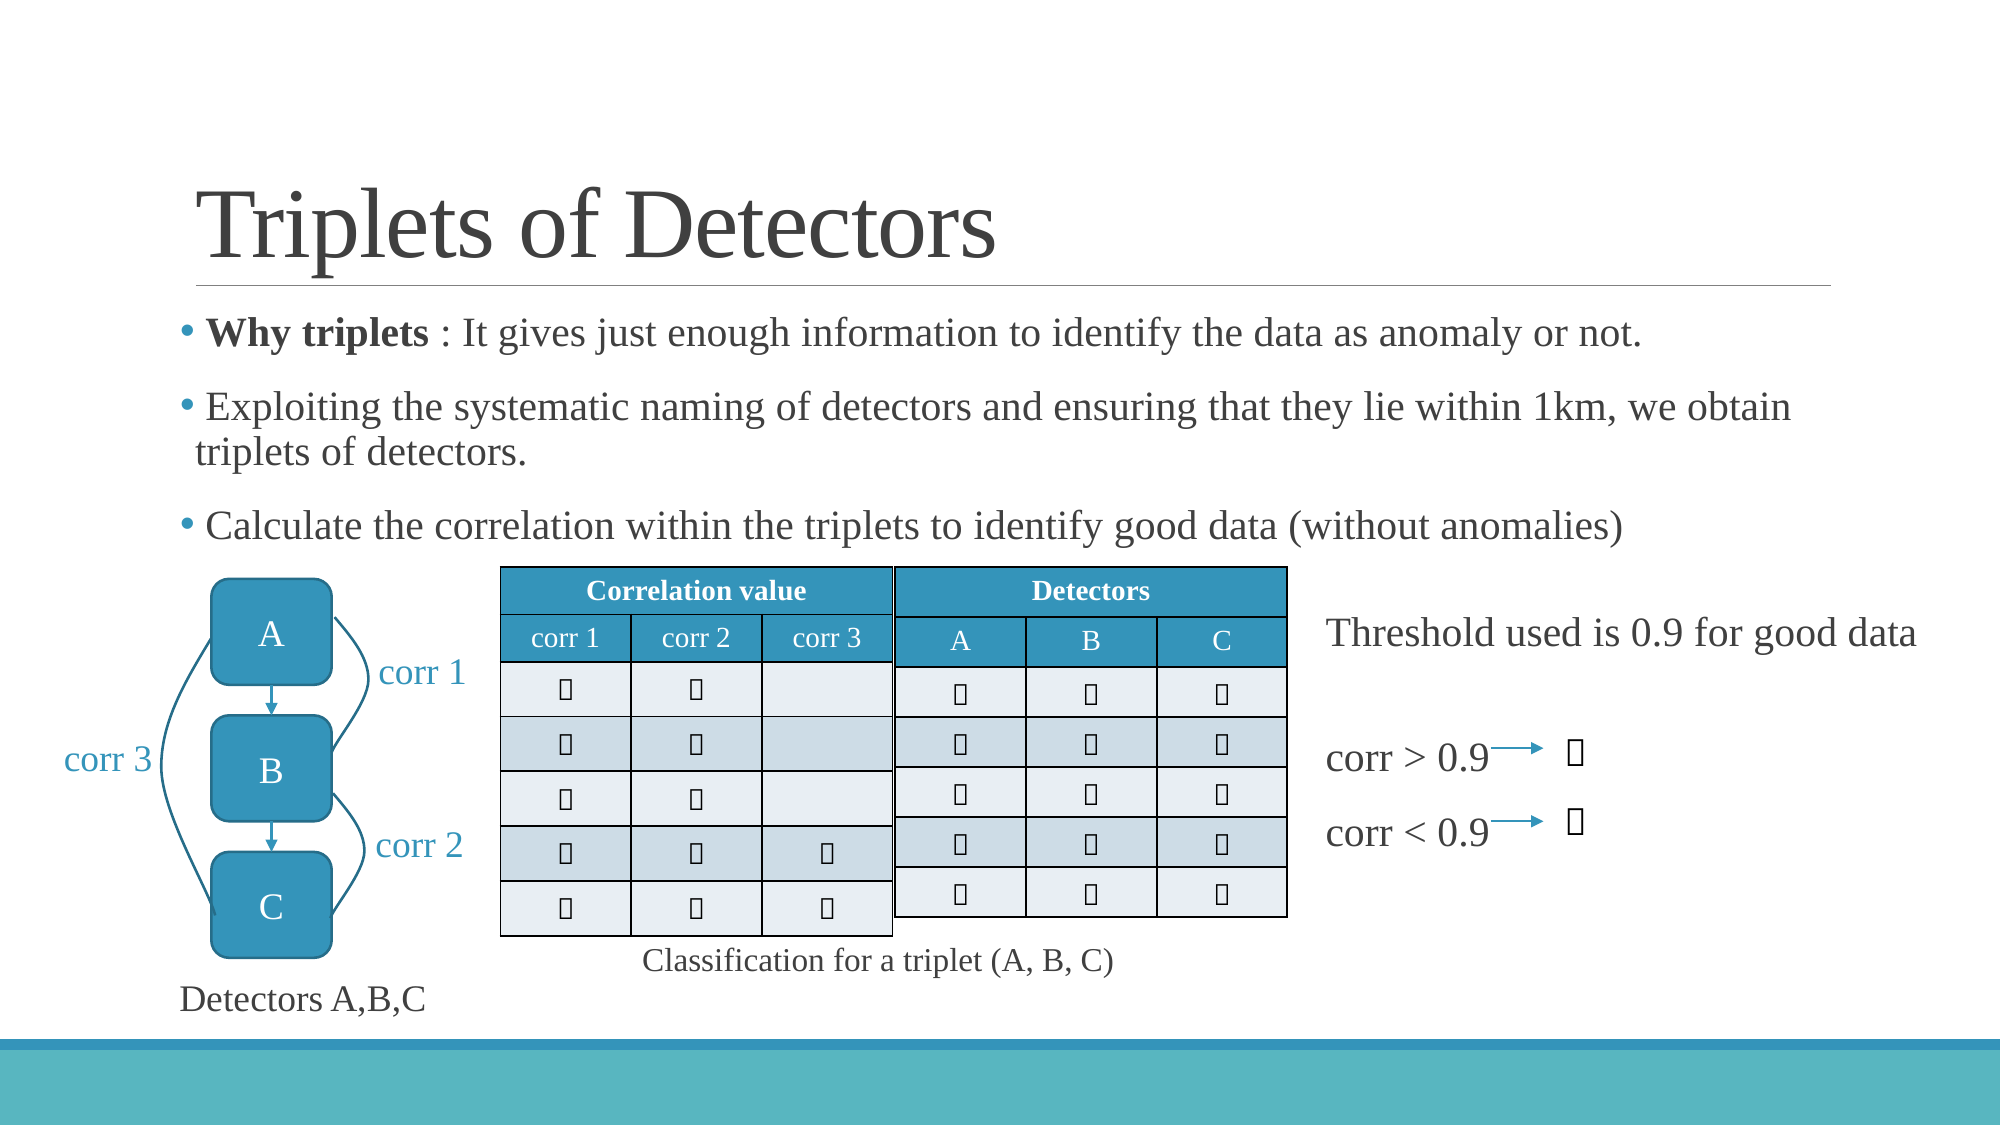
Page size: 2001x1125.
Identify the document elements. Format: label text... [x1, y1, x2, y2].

table_cell [763, 663, 892, 716]
table_cell  [1027, 668, 1156, 716]
table_cell  [1158, 868, 1286, 916]
table_cell  [763, 882, 892, 930]
table_cell corr 3 [763, 615, 892, 661]
table_cell B [1027, 618, 1156, 666]
table_cell  [1158, 818, 1286, 866]
table_cell corr 2 [632, 615, 761, 661]
table_cell  [501, 772, 630, 825]
table_cell  [632, 772, 761, 825]
title Triplets of Detectors [180, 47, 1830, 285]
text_box  [1537, 790, 1615, 851]
table_cell [763, 717, 892, 770]
table_cell  [501, 663, 630, 716]
table_cell  [763, 827, 892, 880]
table_cell  [896, 718, 1025, 766]
table_cell  [1027, 868, 1156, 916]
table_cell  [632, 882, 761, 930]
table_header Correlation value [501, 568, 892, 614]
table_cell [763, 772, 892, 825]
table_cell  [896, 668, 1025, 716]
table_cell  [1158, 768, 1286, 816]
table_cell  [501, 827, 630, 880]
table_cell  [1158, 718, 1286, 766]
text_box Classification for a triplet (A, B, C) [627, 930, 1245, 985]
table_cell  [1027, 768, 1156, 816]
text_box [48, 578, 490, 959]
table_cell corr 1 [501, 615, 630, 661]
table_cell  [1027, 818, 1156, 866]
table_header Detectors [896, 568, 1286, 616]
table_cell  [501, 717, 630, 770]
table_cell C [1158, 618, 1286, 666]
table_cell  [896, 818, 1025, 866]
table_cell  [501, 882, 630, 935]
table_cell  [632, 663, 761, 716]
table_cell  [632, 827, 761, 880]
table_cell  [896, 768, 1025, 816]
text_box  [1531, 721, 1620, 782]
text_box Detectors A,B,C [164, 966, 510, 1027]
table_cell  [896, 868, 1025, 916]
text_box Threshold used is 0.9 for good data corr > 0.9 corr < 0.9 [1310, 597, 1961, 862]
table_cell A [896, 618, 1025, 666]
table_cell  [632, 717, 761, 770]
list Why triplets : It gives just enough information to identify the data as anomaly or not. Exploiting the systematic naming of detectors and ensuring that they lie within 1km, we obtain triplets of detectors. Calculate the correlation within the triplets to identify good data (without anomalies) [180, 302, 1830, 580]
table_cell  [1027, 718, 1156, 766]
table_cell  [1158, 668, 1286, 716]
